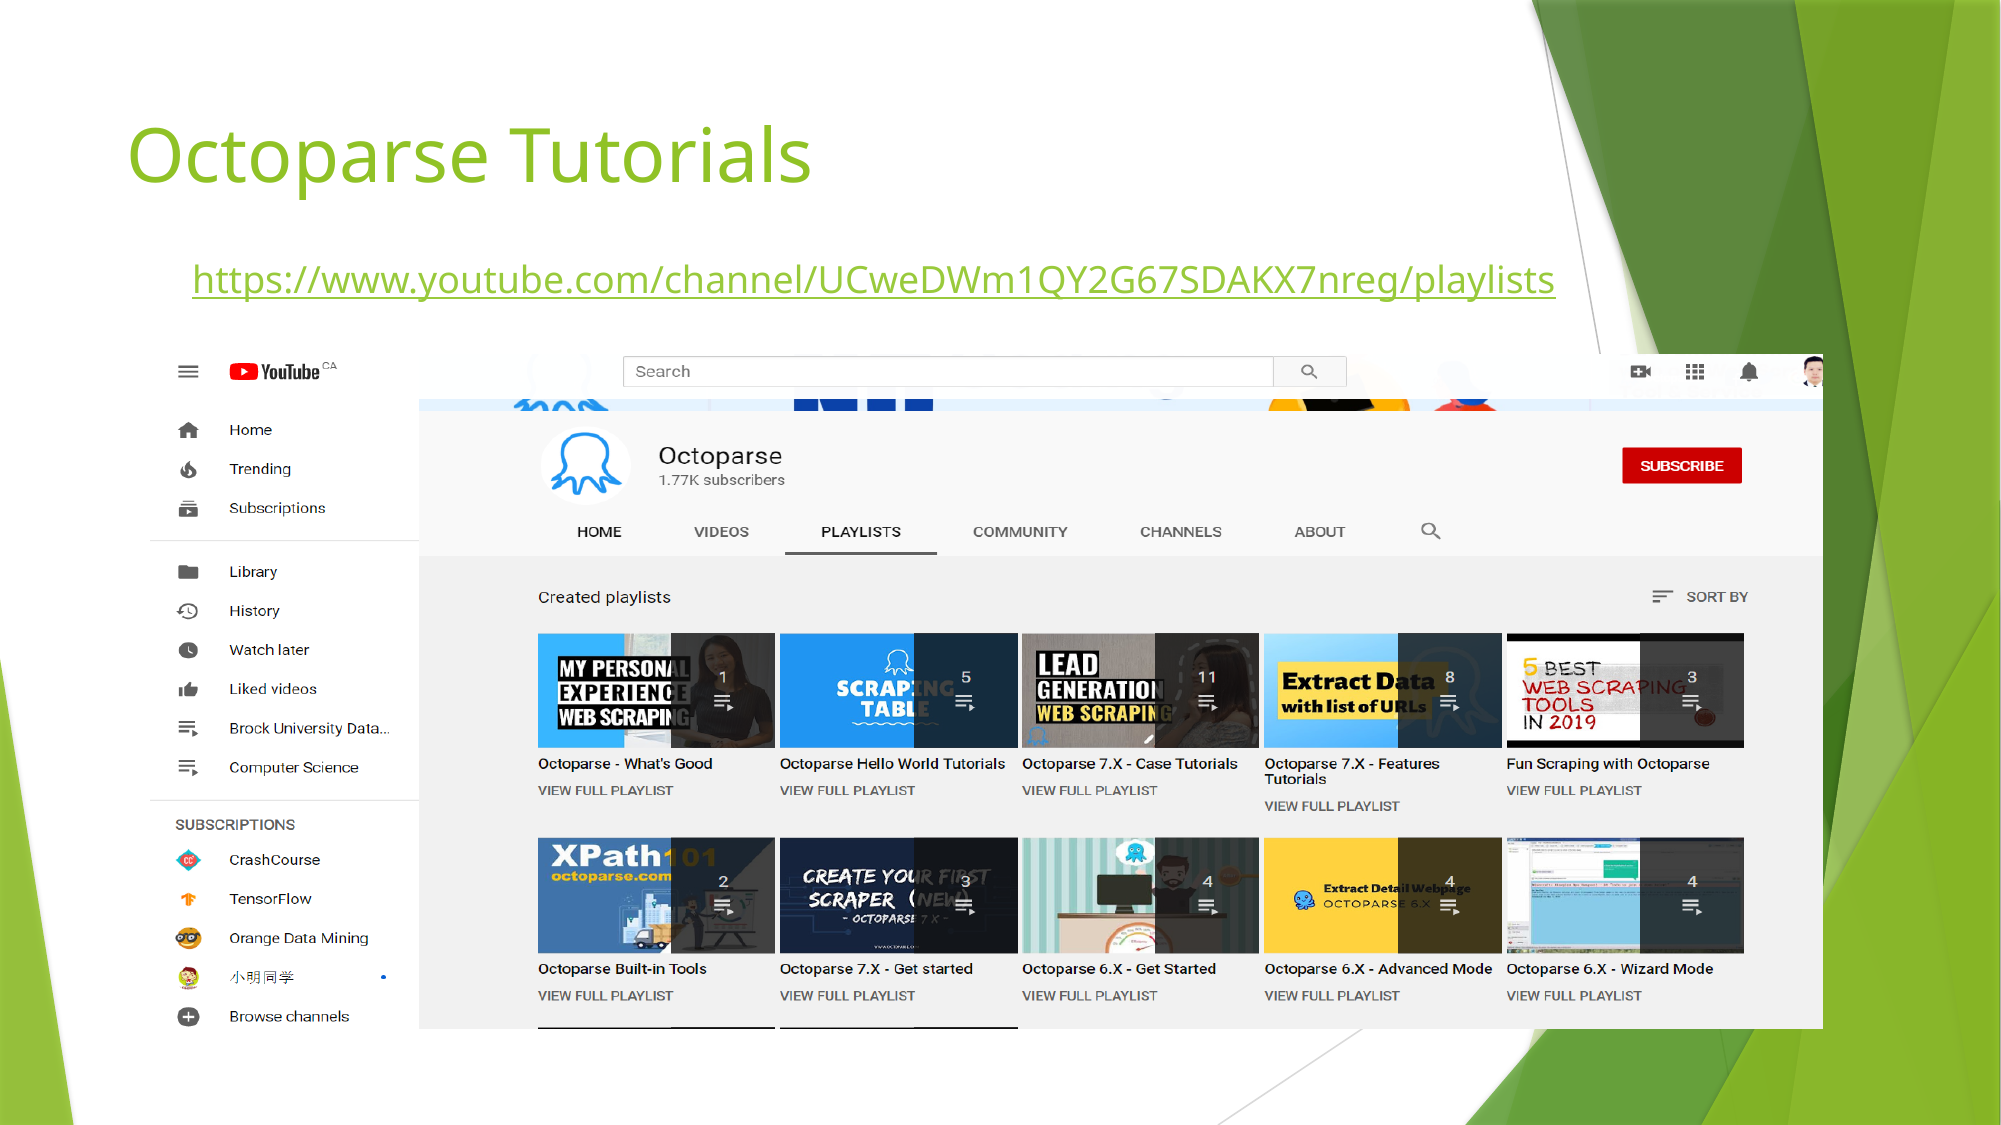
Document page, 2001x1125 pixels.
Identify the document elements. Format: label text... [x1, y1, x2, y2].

title Octoparse Tutorials [111, 99, 1522, 317]
picture [149, 354, 1823, 1030]
text_box https://www.youtube.com/channel/UCweDWm1QY2G67SDAKX7nreg/playlists [177, 248, 1669, 315]
